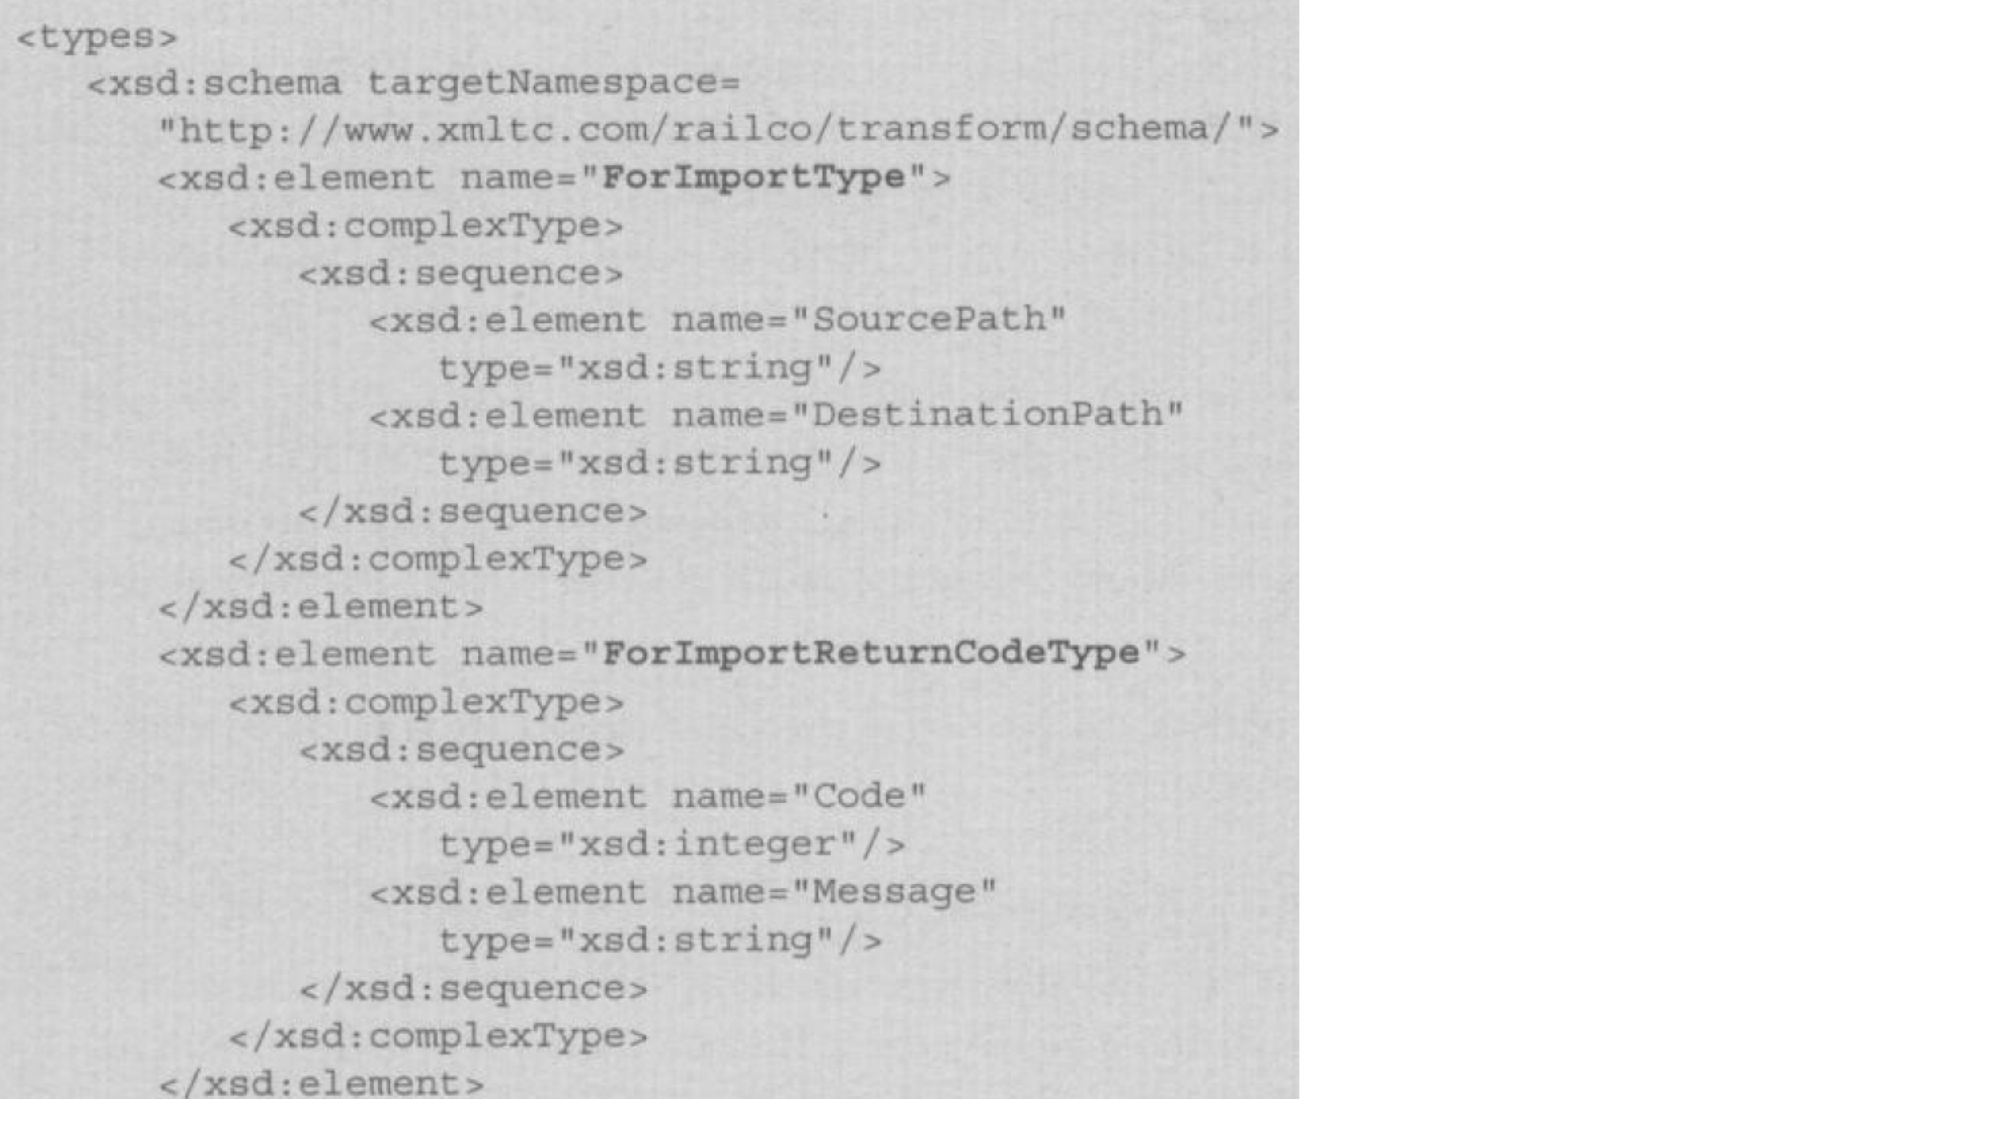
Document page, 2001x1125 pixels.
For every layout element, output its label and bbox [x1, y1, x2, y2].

picture [0, 0, 1300, 1099]
